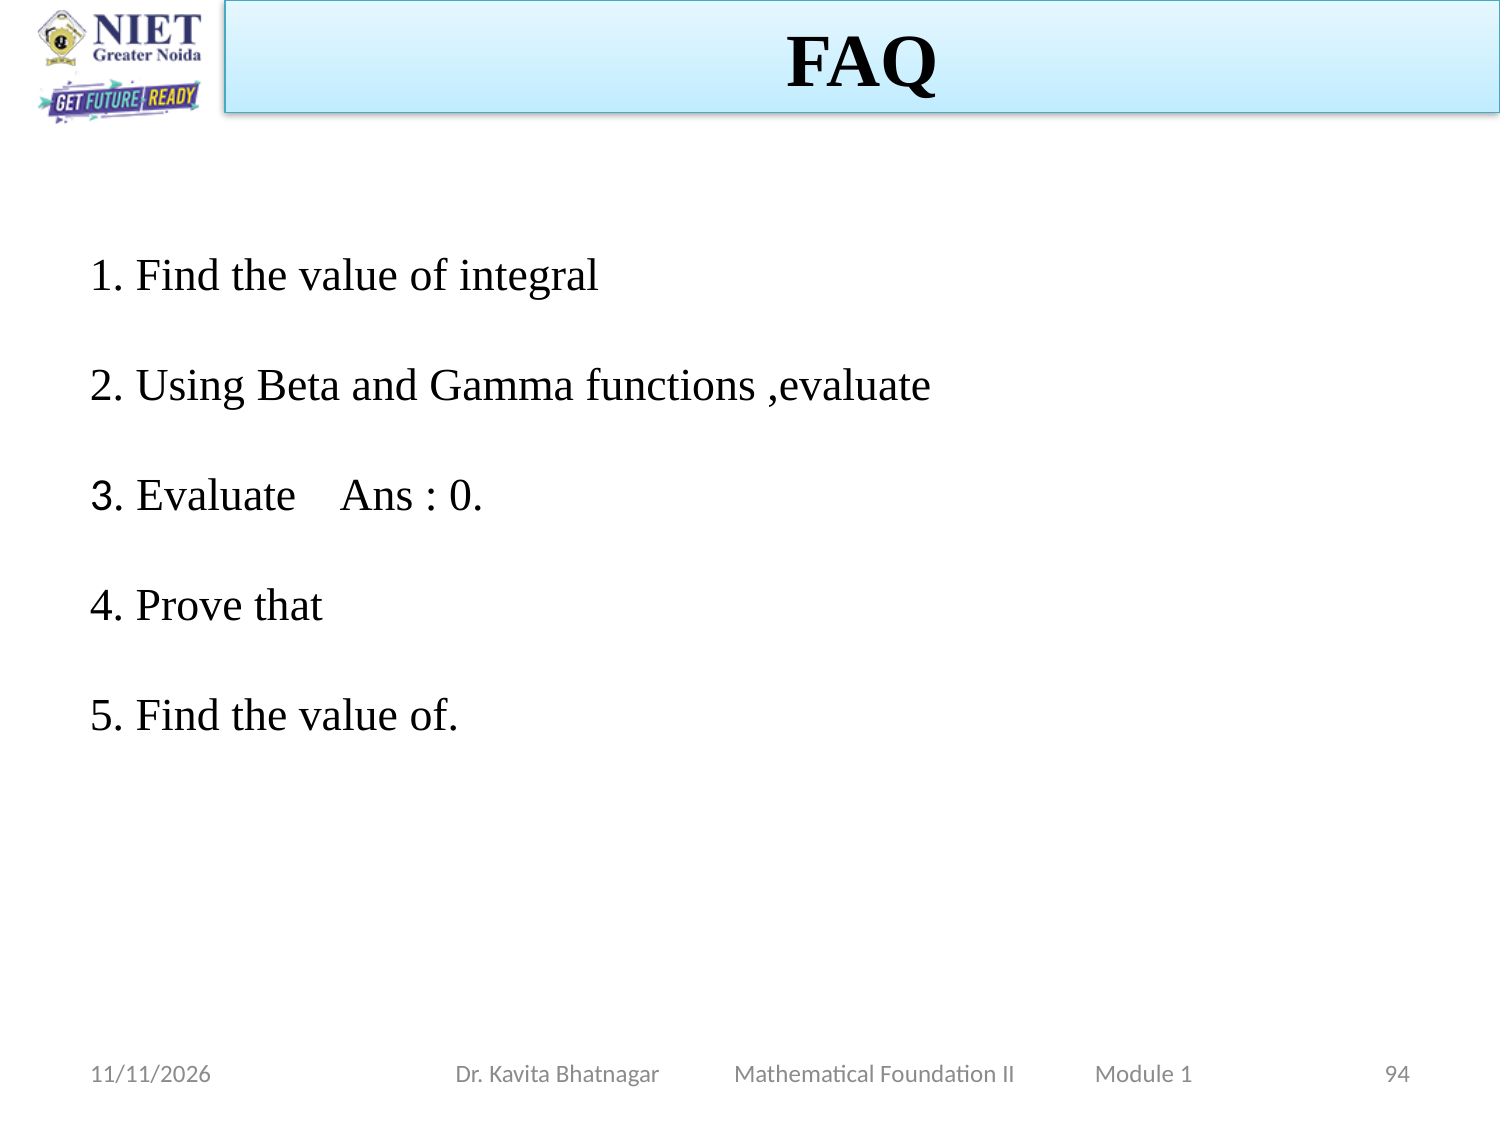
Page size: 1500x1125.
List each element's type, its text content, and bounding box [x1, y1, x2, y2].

text_box FAQ [238, 0, 1500, 113]
footer Dr. Kavita Bhatnagar Mathematical Foundation II Module 1 [412, 1042, 1238, 1103]
slide_number 94 [1238, 1042, 1425, 1103]
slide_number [75, 1042, 412, 1103]
picture [0, 0, 238, 135]
